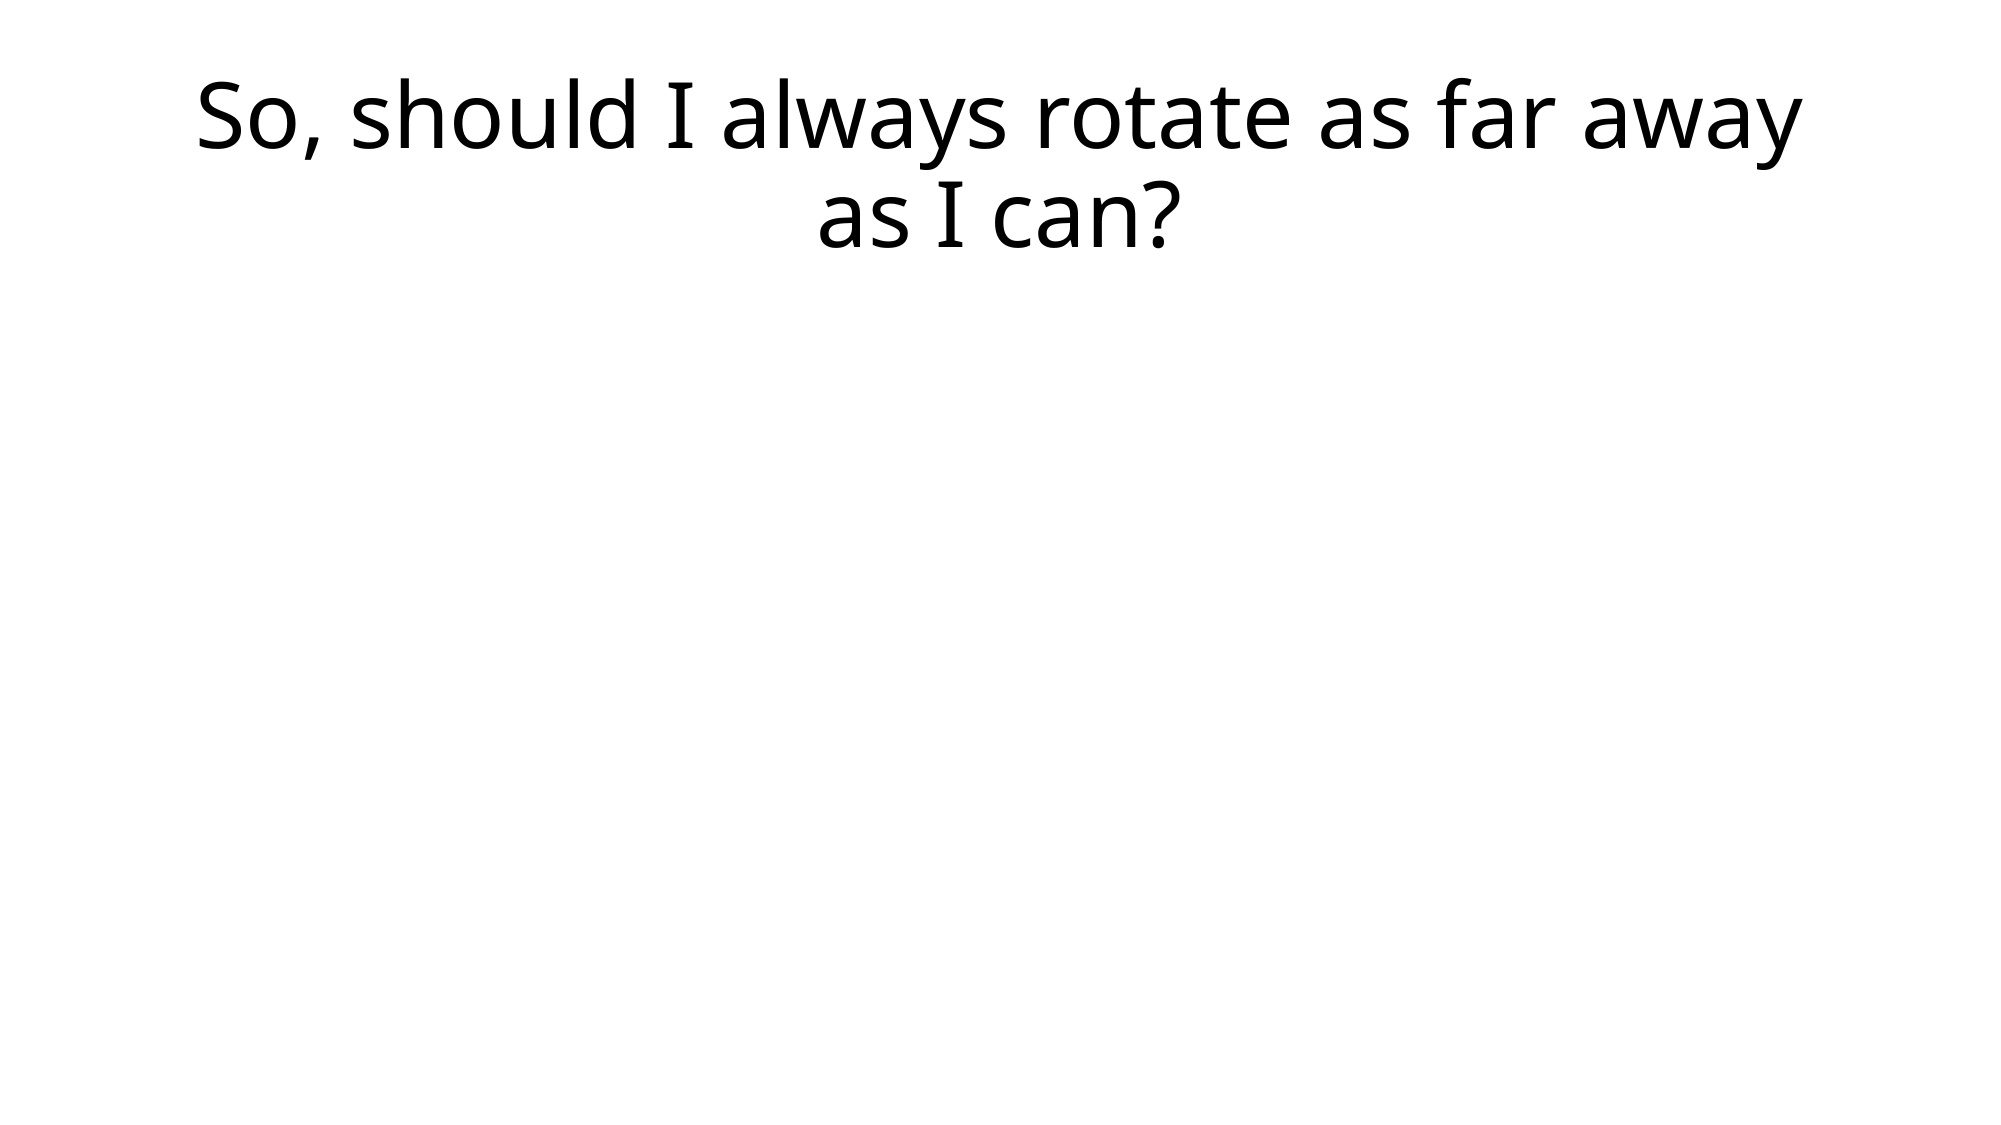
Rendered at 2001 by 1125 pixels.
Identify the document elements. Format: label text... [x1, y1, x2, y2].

title So, should I always rotate as far away as I can? [137, 59, 1863, 278]
